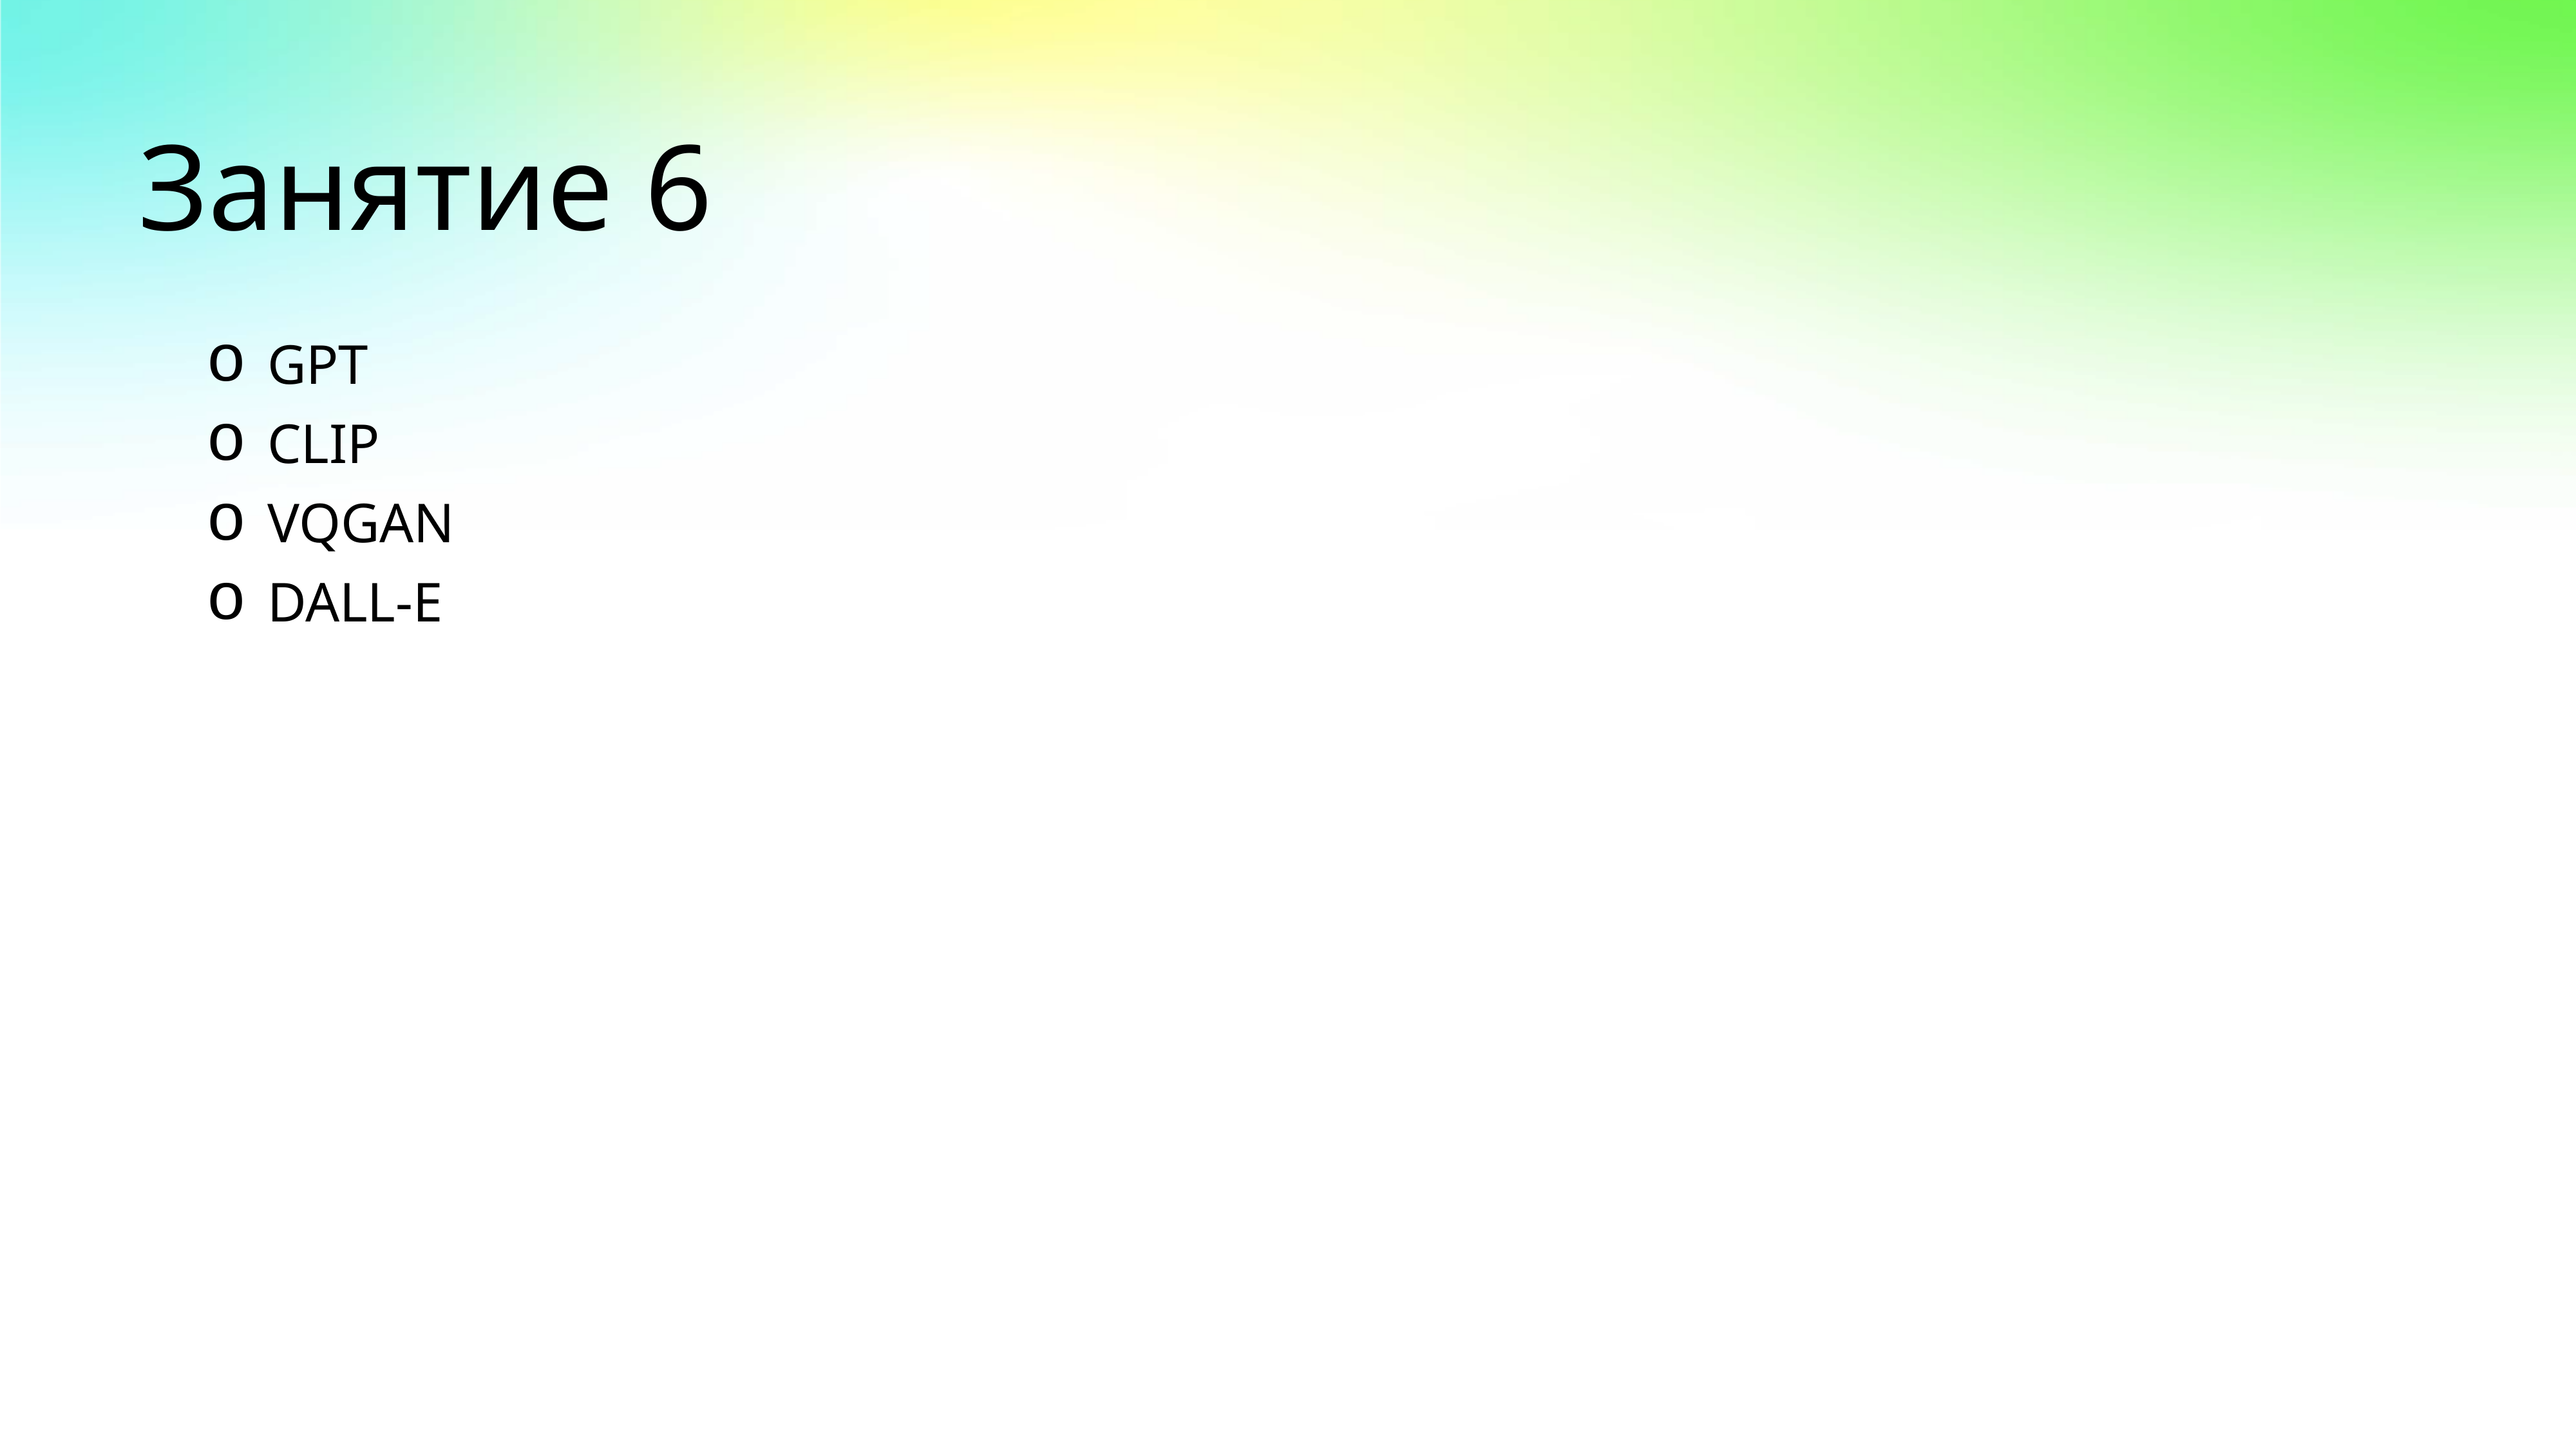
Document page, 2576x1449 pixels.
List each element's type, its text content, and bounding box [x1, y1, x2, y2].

picture [0, 0, 2576, 1449]
list GPT CLIP VQGAN DALL-E [133, 332, 2443, 1316]
title Занятие 6 [133, 107, 2443, 332]
